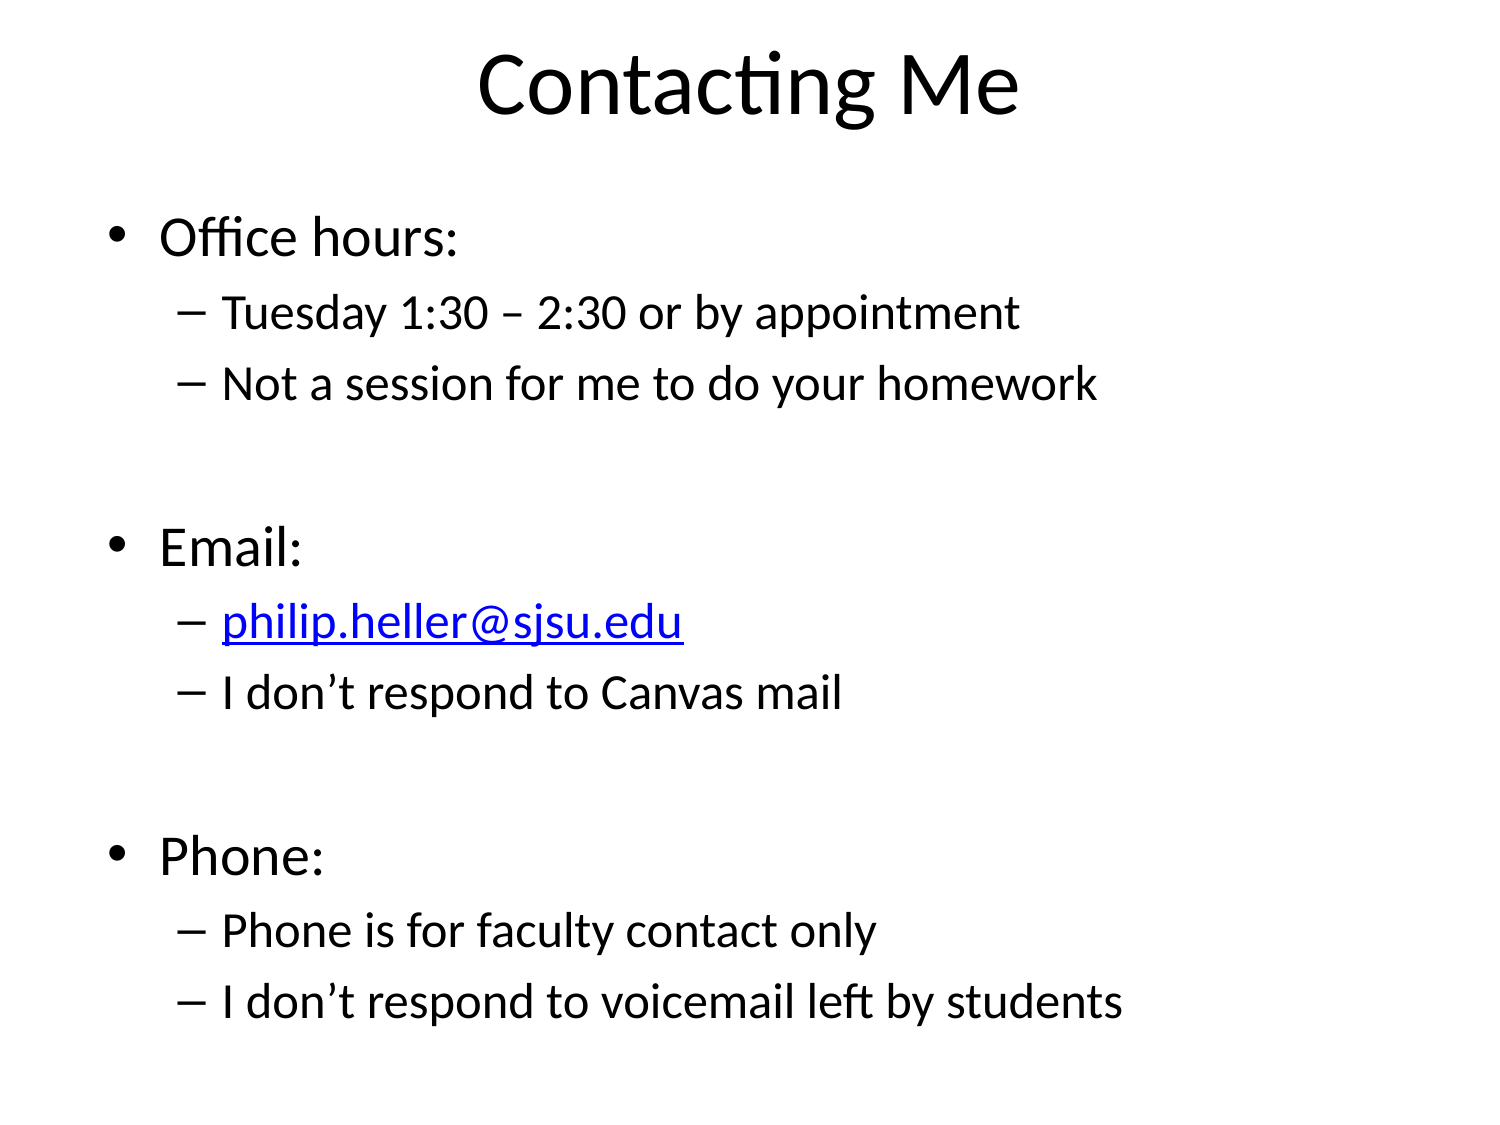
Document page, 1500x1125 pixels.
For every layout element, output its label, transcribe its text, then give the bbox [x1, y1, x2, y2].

title Contacting Me [75, 0, 1425, 172]
list Office hours: Tuesday 1:30 – 2:30 or by appointment Not a session for me to do your homework Email: philip.heller@sjsu.edu I don’t respond to Canvas mail Phone: Phone is for faculty contact only I don’t respond to voicemail left by students [92, 191, 1443, 1037]
